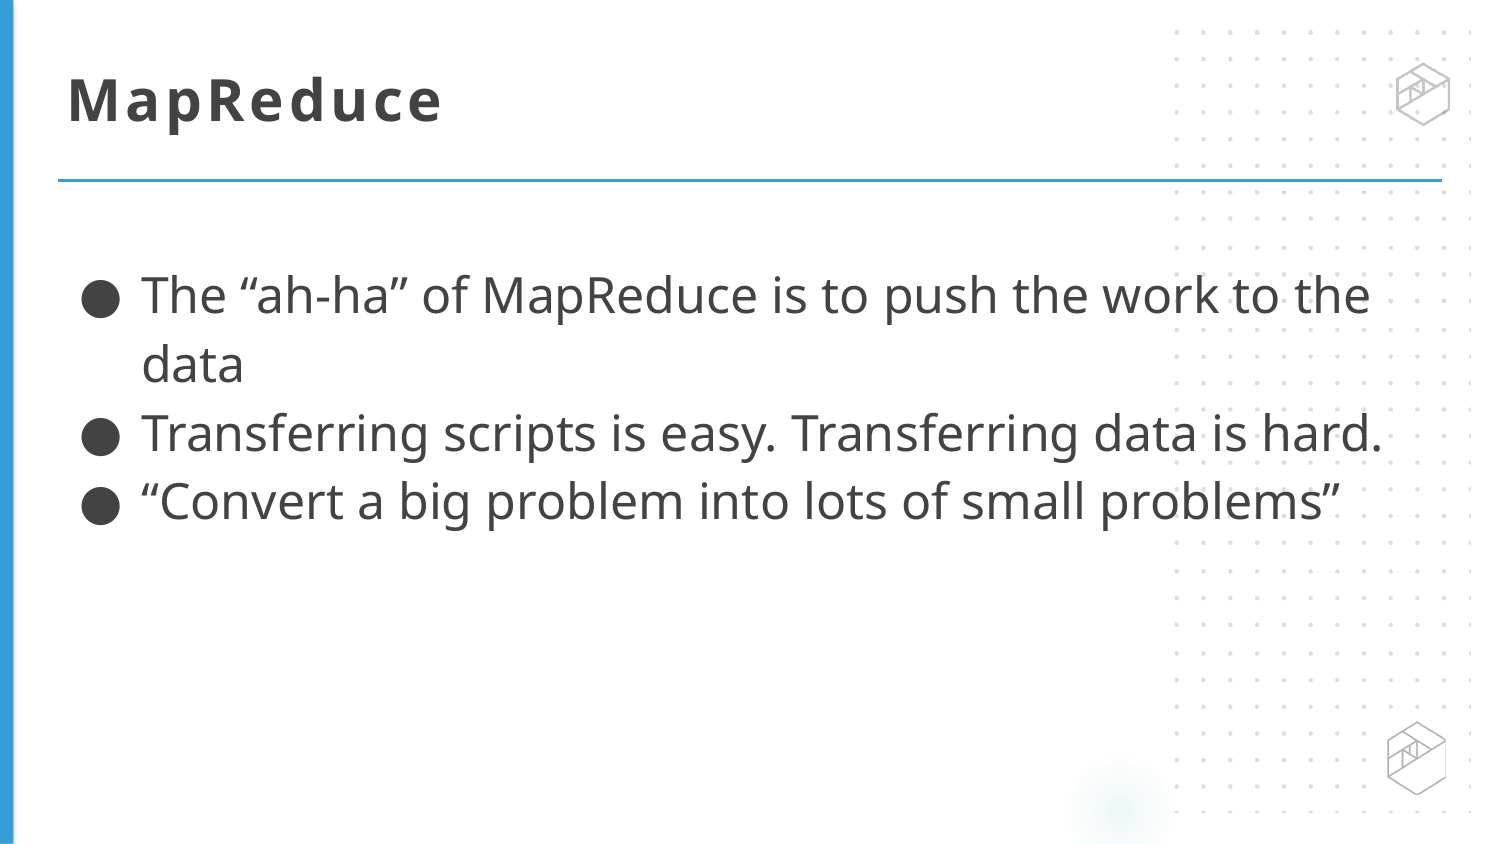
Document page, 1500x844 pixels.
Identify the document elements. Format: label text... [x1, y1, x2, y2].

picture [1396, 62, 1451, 126]
picture [1058, 750, 1181, 844]
title MapReduce [51, 48, 1135, 142]
list The “ah-ha” of MapReduce is to push the work to the data Transferring scripts is easy. Transferring data is hard. “Convert a big problem into lots of small problems” [51, 239, 1449, 675]
